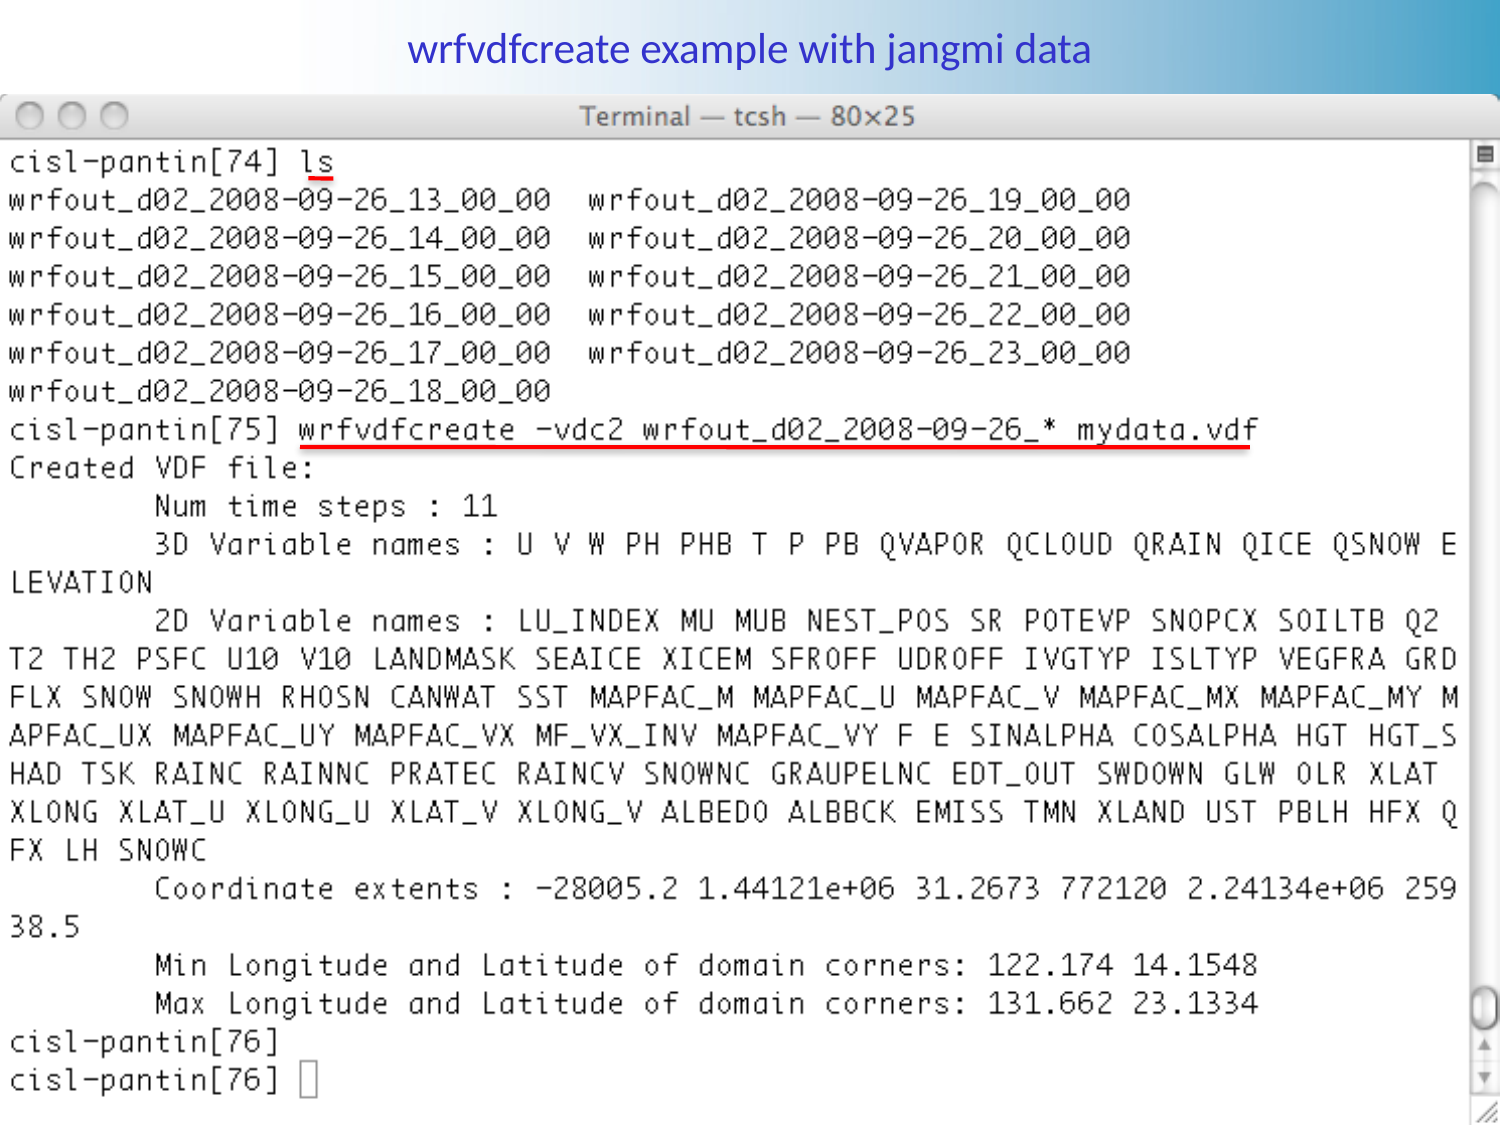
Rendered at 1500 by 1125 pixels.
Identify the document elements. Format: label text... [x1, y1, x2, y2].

title wrfvdfcreate example with jangmi data [74, 12, 1426, 81]
picture [0, 0, 1500, 93]
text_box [0, 93, 1500, 1125]
